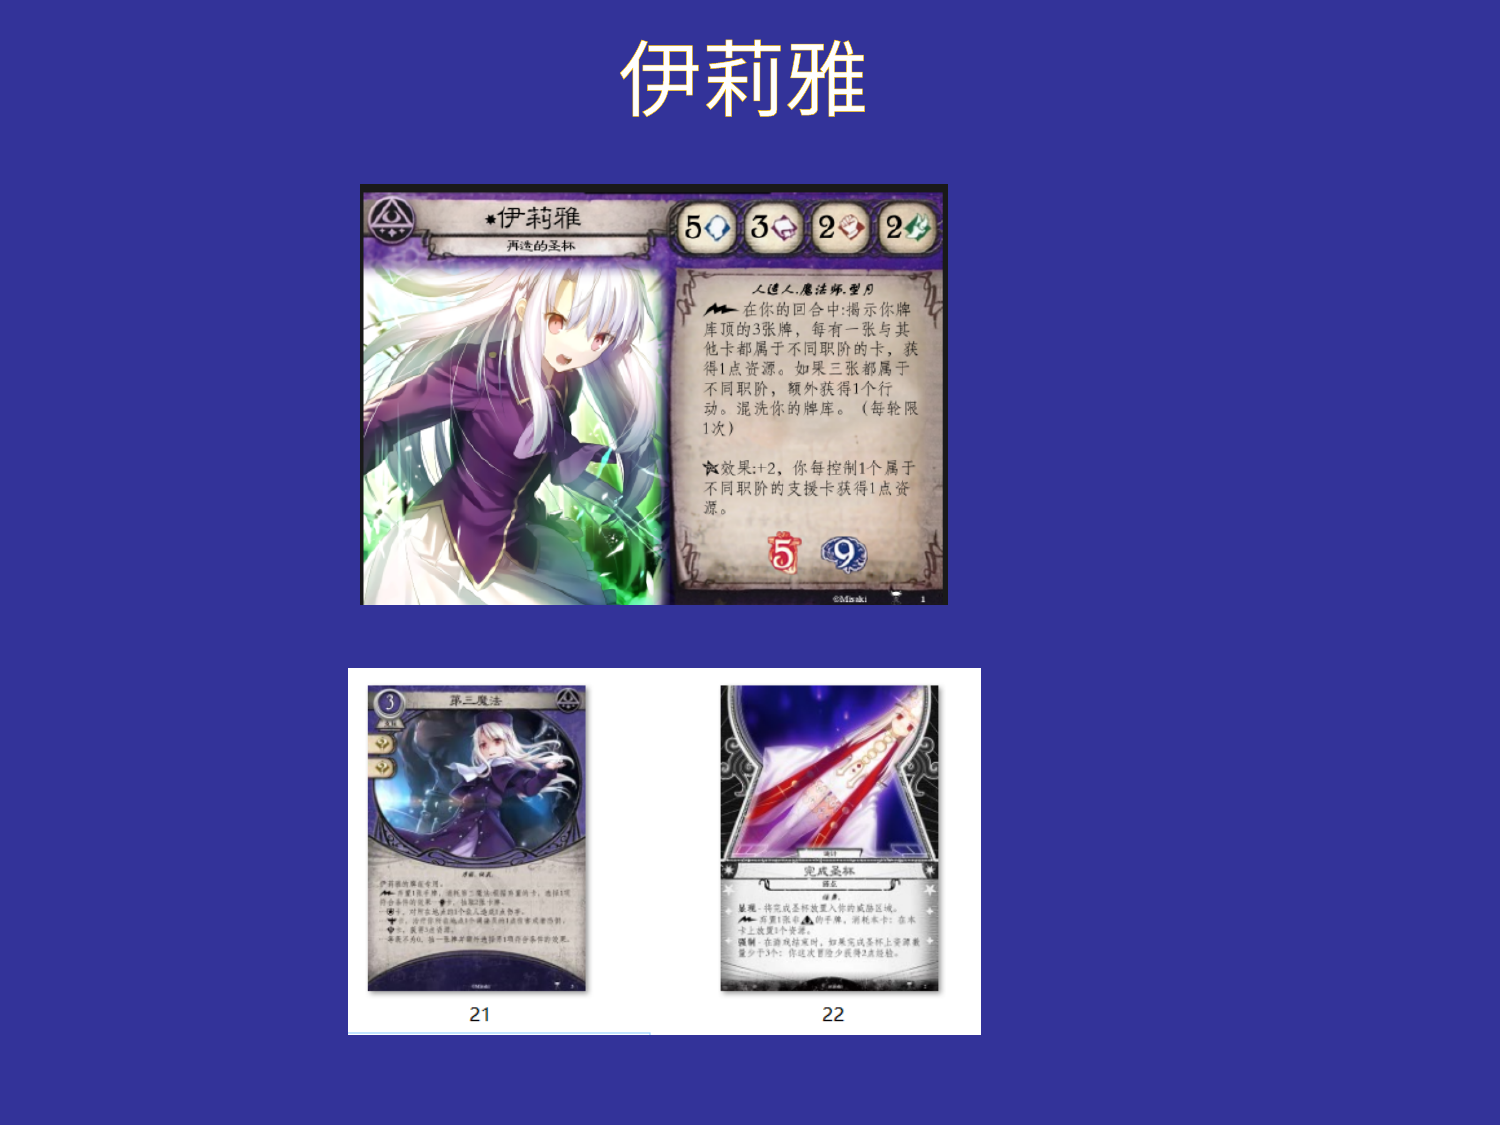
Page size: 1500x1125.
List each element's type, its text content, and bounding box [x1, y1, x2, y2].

picture [360, 184, 948, 605]
text_box 伊莉雅 [218, 19, 1269, 134]
picture [348, 668, 981, 1035]
